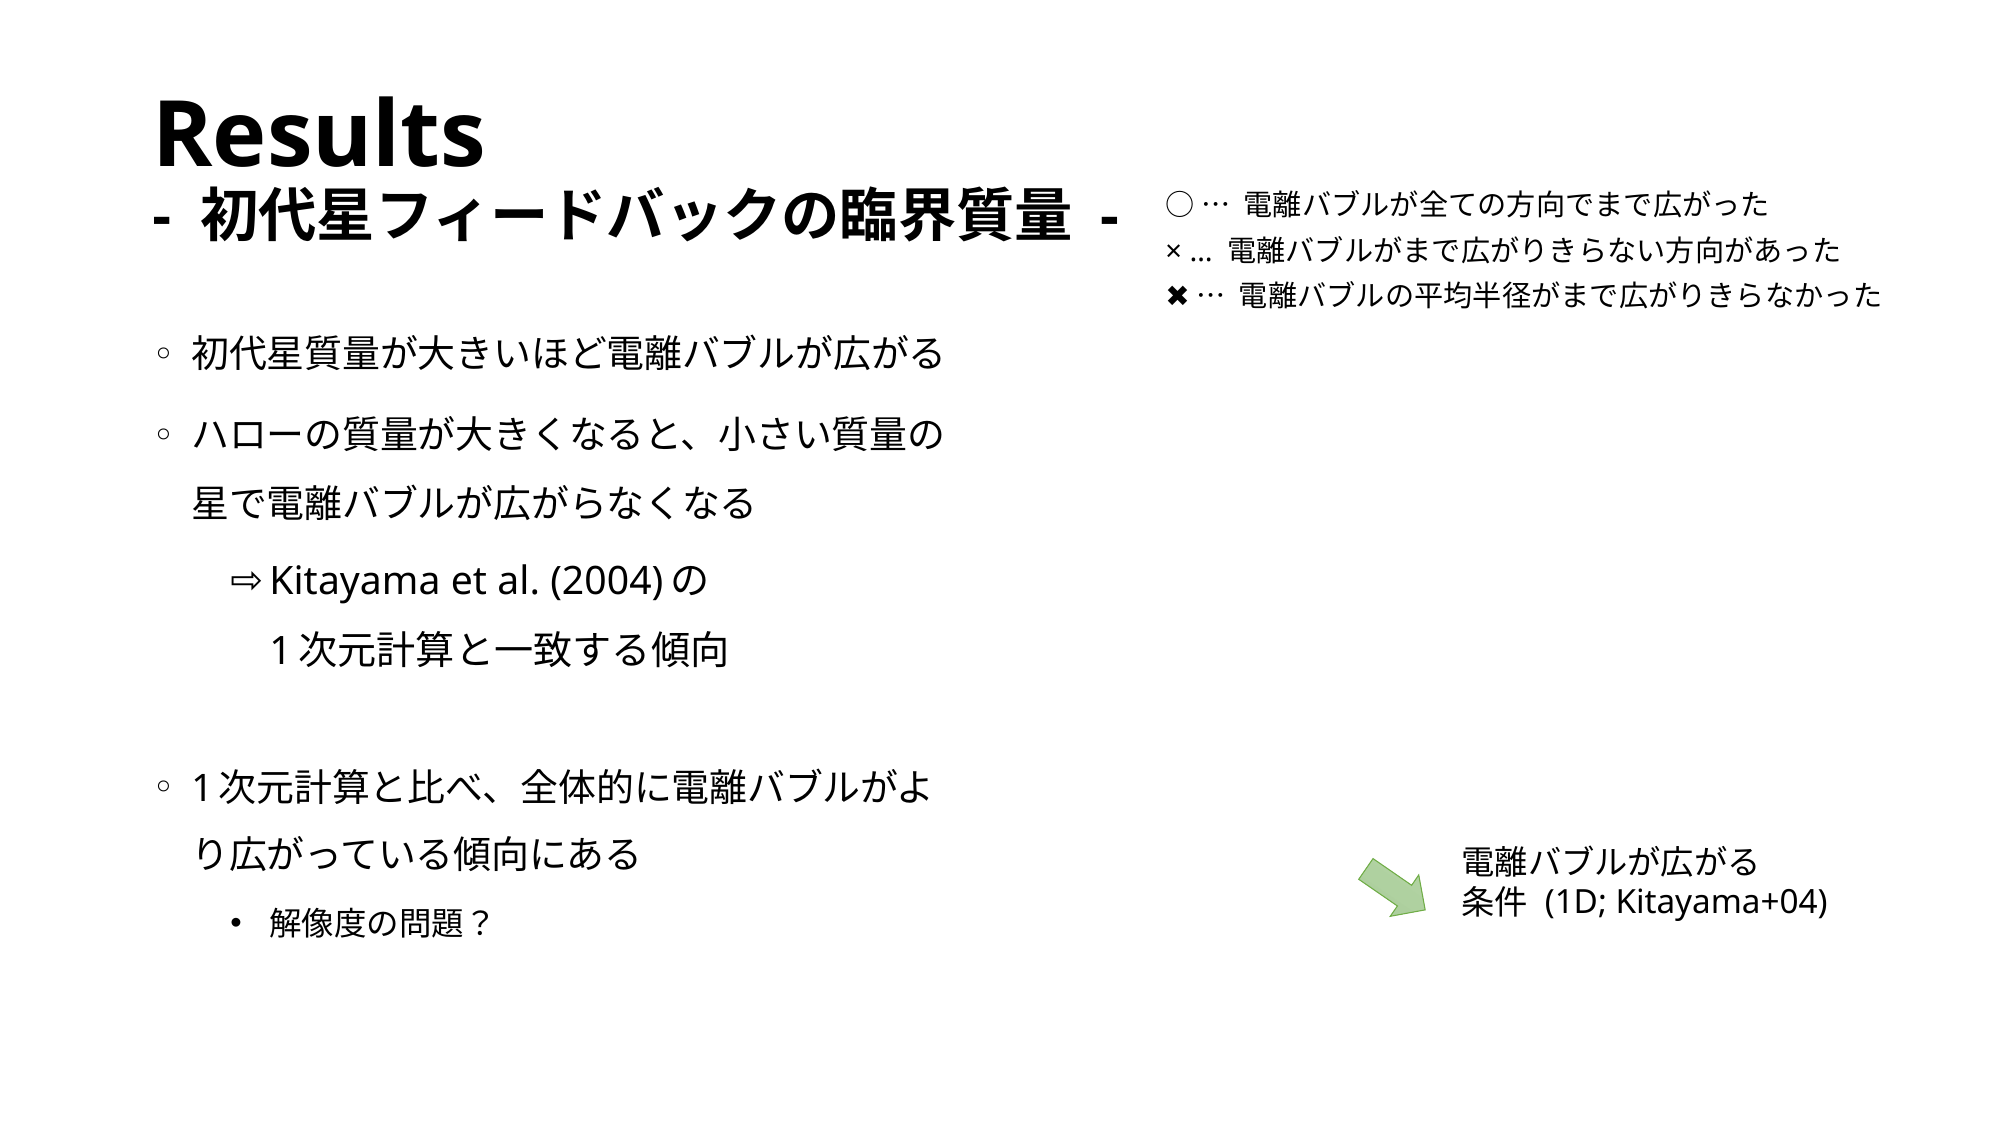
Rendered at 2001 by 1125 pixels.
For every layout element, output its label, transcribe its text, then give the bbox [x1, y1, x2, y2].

picture [958, 311, 1962, 1055]
title Results - 初代星フィードバックの臨界質量 - [137, 59, 1863, 278]
list 初代星質量が大きいほど電離バブルが広がる ハローの質量が大きくなると、小さい質量の星で電離バブルが広がらなくなる Kitayama et al. (2004)の 1次元計算と一致する傾向 1次元計算と比べ、全体的に電離バブルがより広がっている傾向にある 解像度の問題？ [137, 299, 965, 972]
